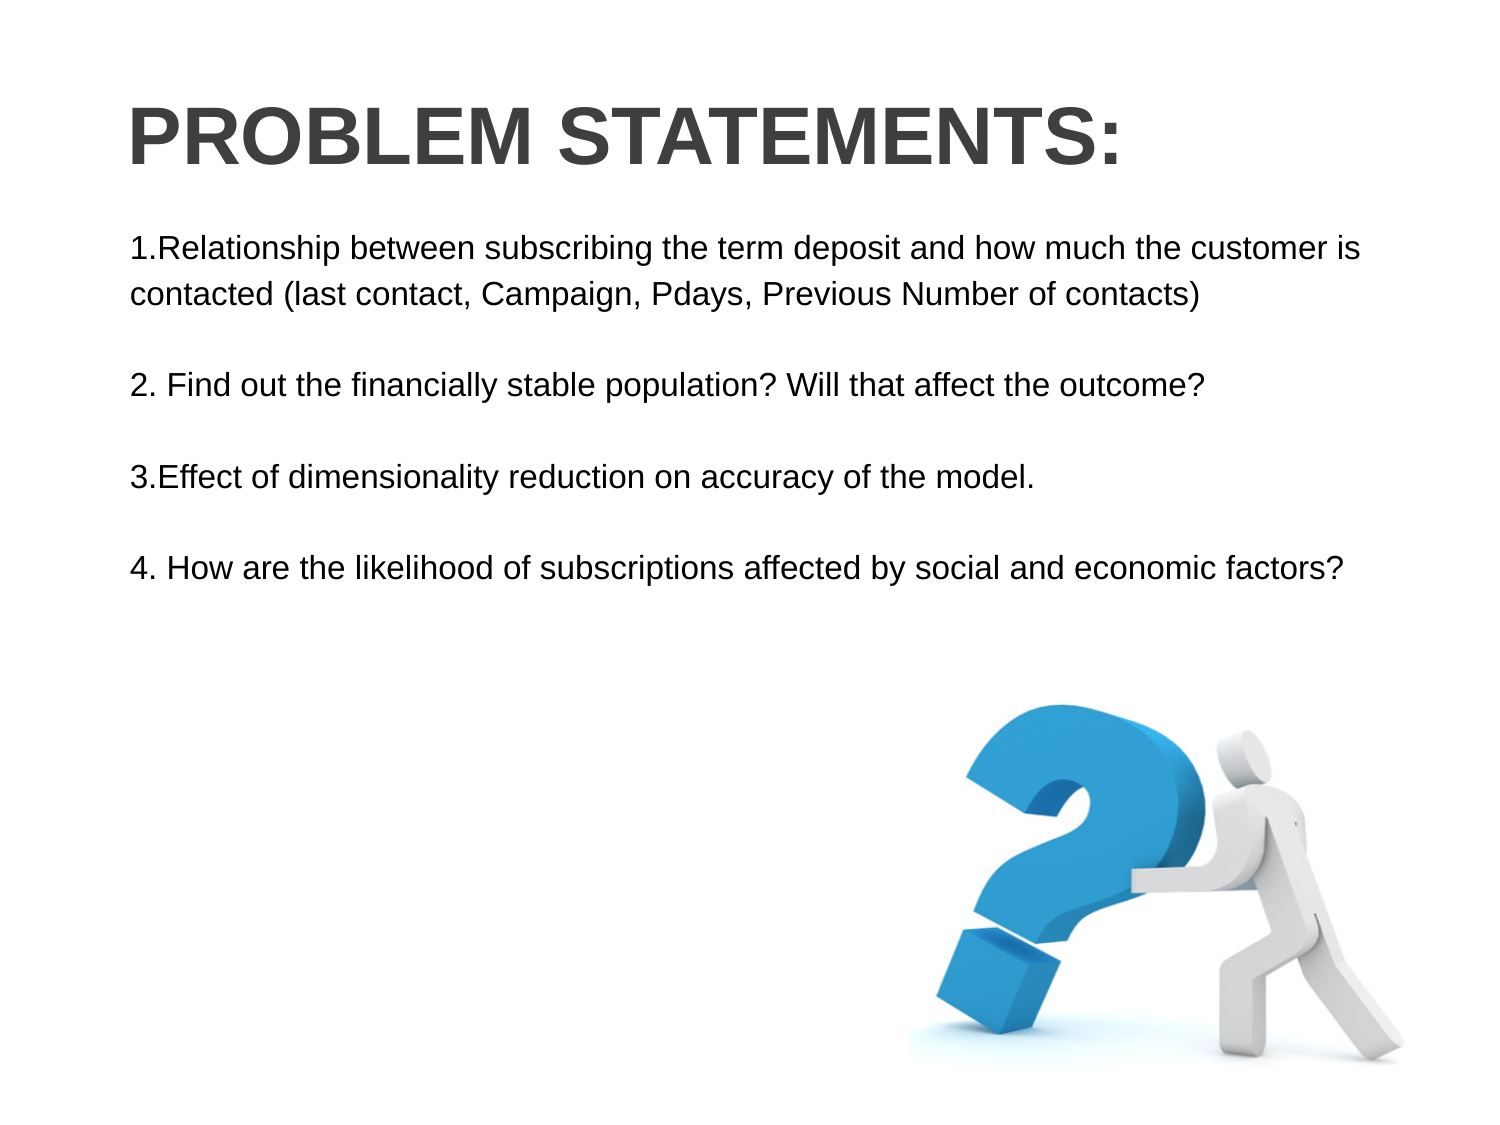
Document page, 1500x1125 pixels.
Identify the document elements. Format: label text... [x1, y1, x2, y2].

picture [909, 689, 1411, 1077]
list 1.Relationship between subscribing the term deposit and how much the customer is contacted (last contact, Campaign, Pdays, Previous Number of contacts) 2. Find out the financially stable population? Will that affect the outcome? 3.Effect of dimensionality reduction on accuracy of the model. 4. How are the likelihood of subscriptions affected by social and economic factors? [114, 212, 1386, 896]
title PROBLEM STATEMENTS: [112, 75, 1386, 189]
